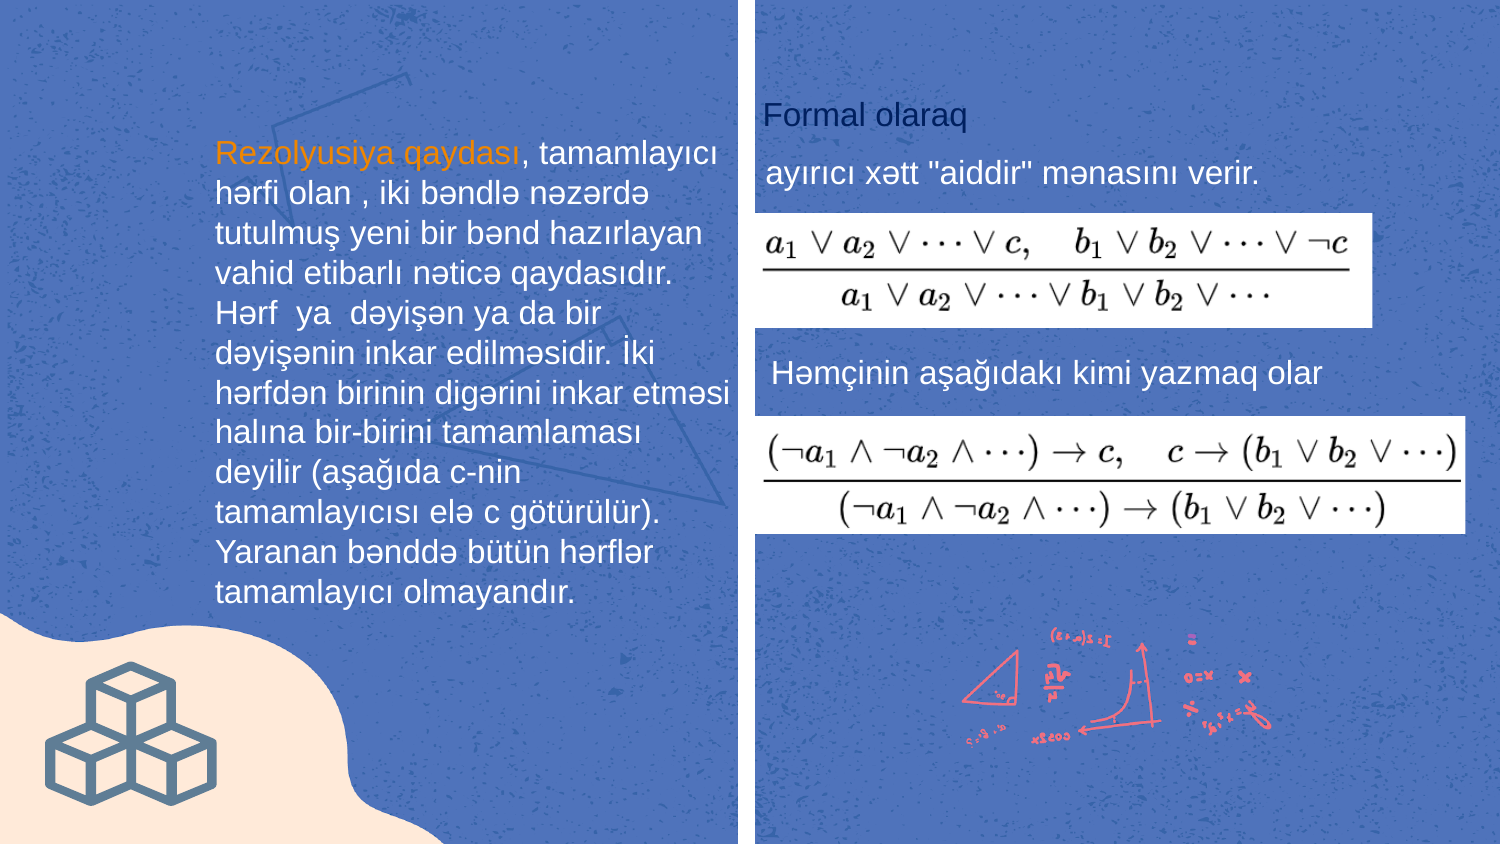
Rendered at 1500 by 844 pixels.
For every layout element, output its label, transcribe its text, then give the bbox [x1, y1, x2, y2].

text_box Rezolyusiya qaydası, tamamlayıcı hərfi olan , iki bəndlə nəzərdə tutulmuş yeni bir bənd hazırlayan vahid etibarlı nəticə qaydasıdır. Hərf ya dəyişən ya da bir dəyişənin inkar edilməsidir. İki hərfdən birinin digərini inkar etməsi halına bir-birini tamamlaması deyilir (aşağıda c-nin tamamlayıcısı elə c götürülür). Yaranan bənddə bütün hərflər tamamlayıcı olmayandır. [200, 123, 738, 618]
text_box Həmçinin aşağıdakı kimi yazmaq olar [756, 344, 1339, 399]
picture [0, 0, 738, 844]
text_box ayırıcı xətt "aiddir" mənasını verir. [750, 143, 1277, 199]
text_box Formal olaraq [755, 86, 983, 141]
text_box [45, 661, 217, 806]
text_box [738, 0, 755, 844]
picture [746, 0, 1500, 844]
